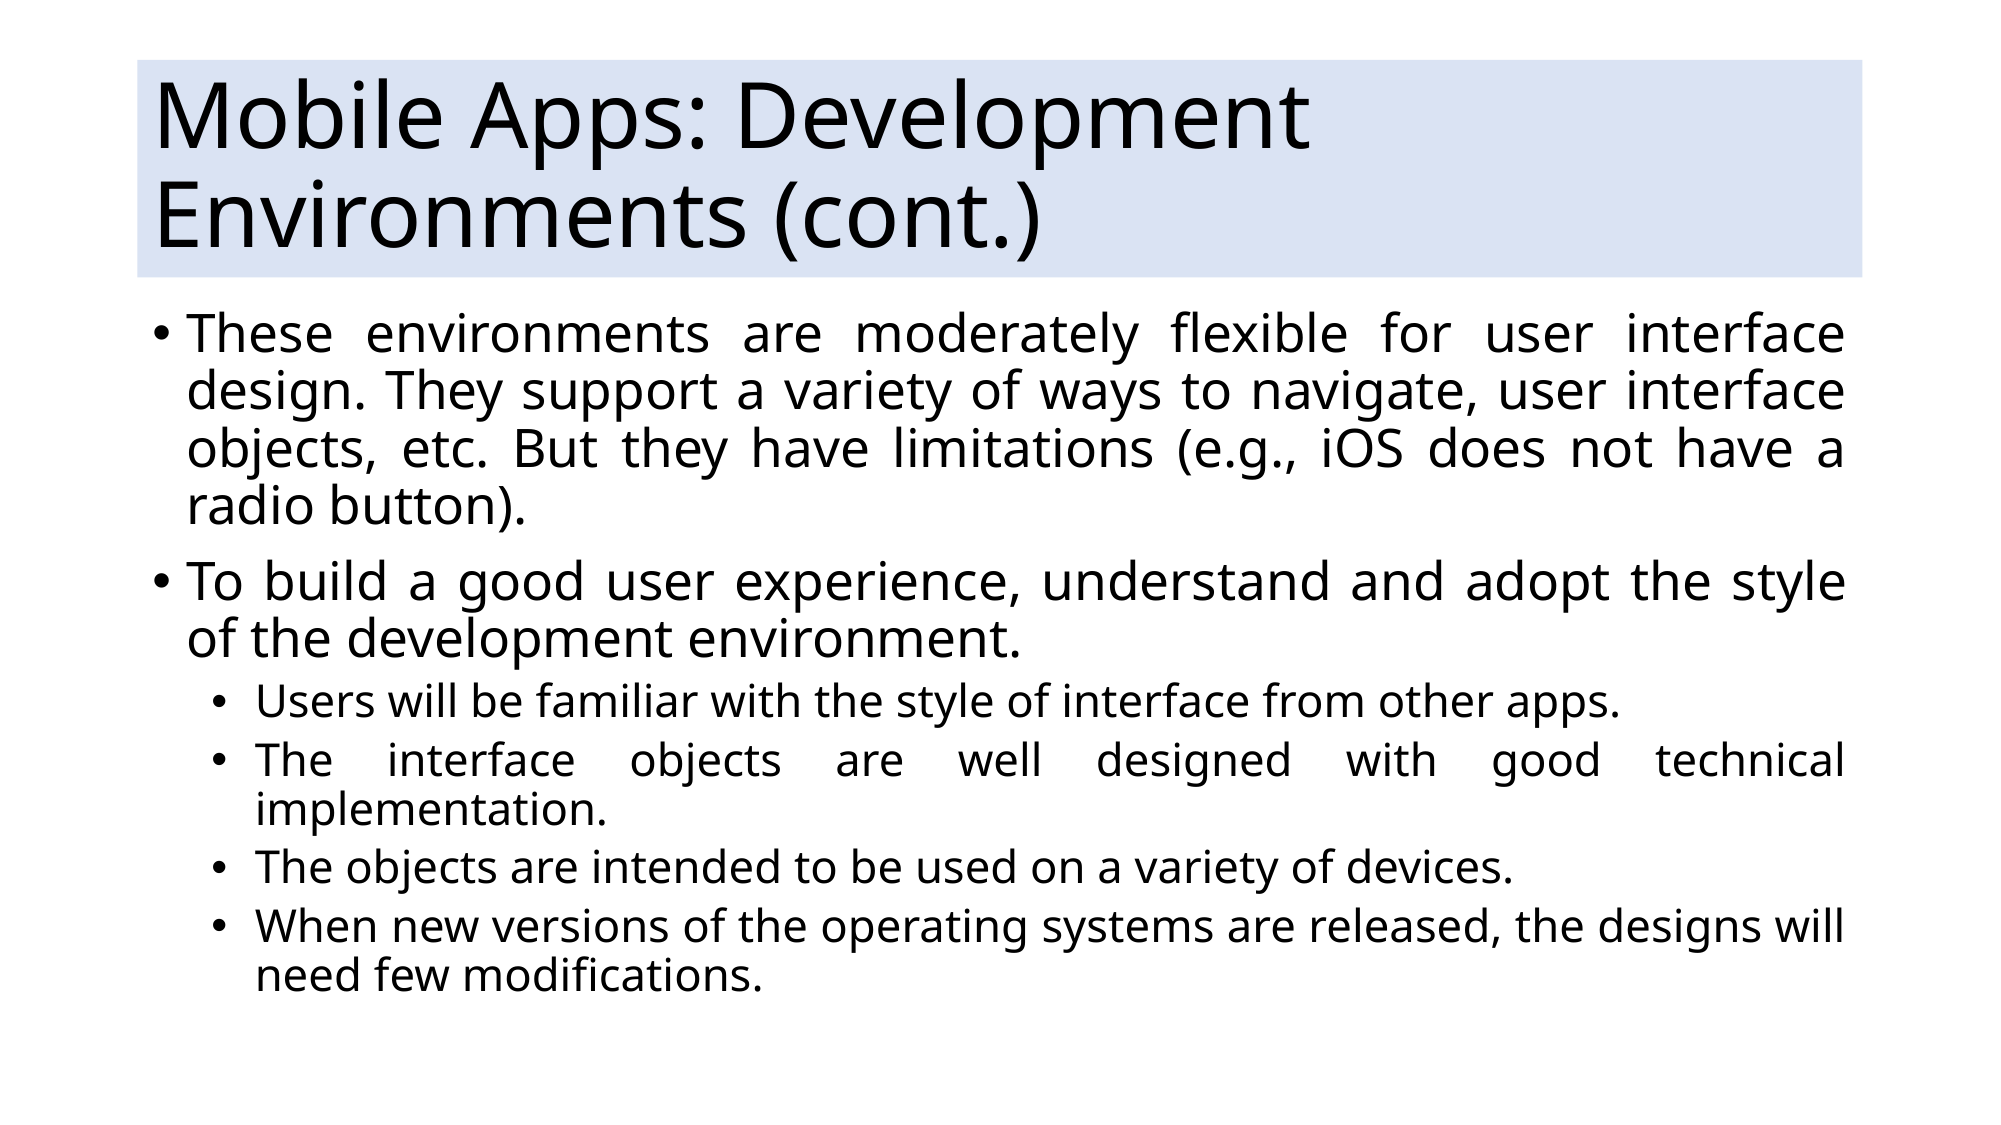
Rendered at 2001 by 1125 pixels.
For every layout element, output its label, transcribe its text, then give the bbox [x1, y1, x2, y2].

title Mobile Apps: Development Environments (cont.) [137, 59, 1863, 278]
list These environments are moderately flexible for user interface design. They support a variety of ways to navigate, user interface objects, etc. But they have limitations (e.g., iOS does not have a radio button). To build a good user experience, understand and adopt the style of the development environment. Users will be familiar with the style of interface from other apps. The interface objects are well designed with good technical implementation. The objects are intended to be used on a variety of devices. When new versions of the operating systems are released, the designs will need few modifications. [137, 299, 1863, 1014]
